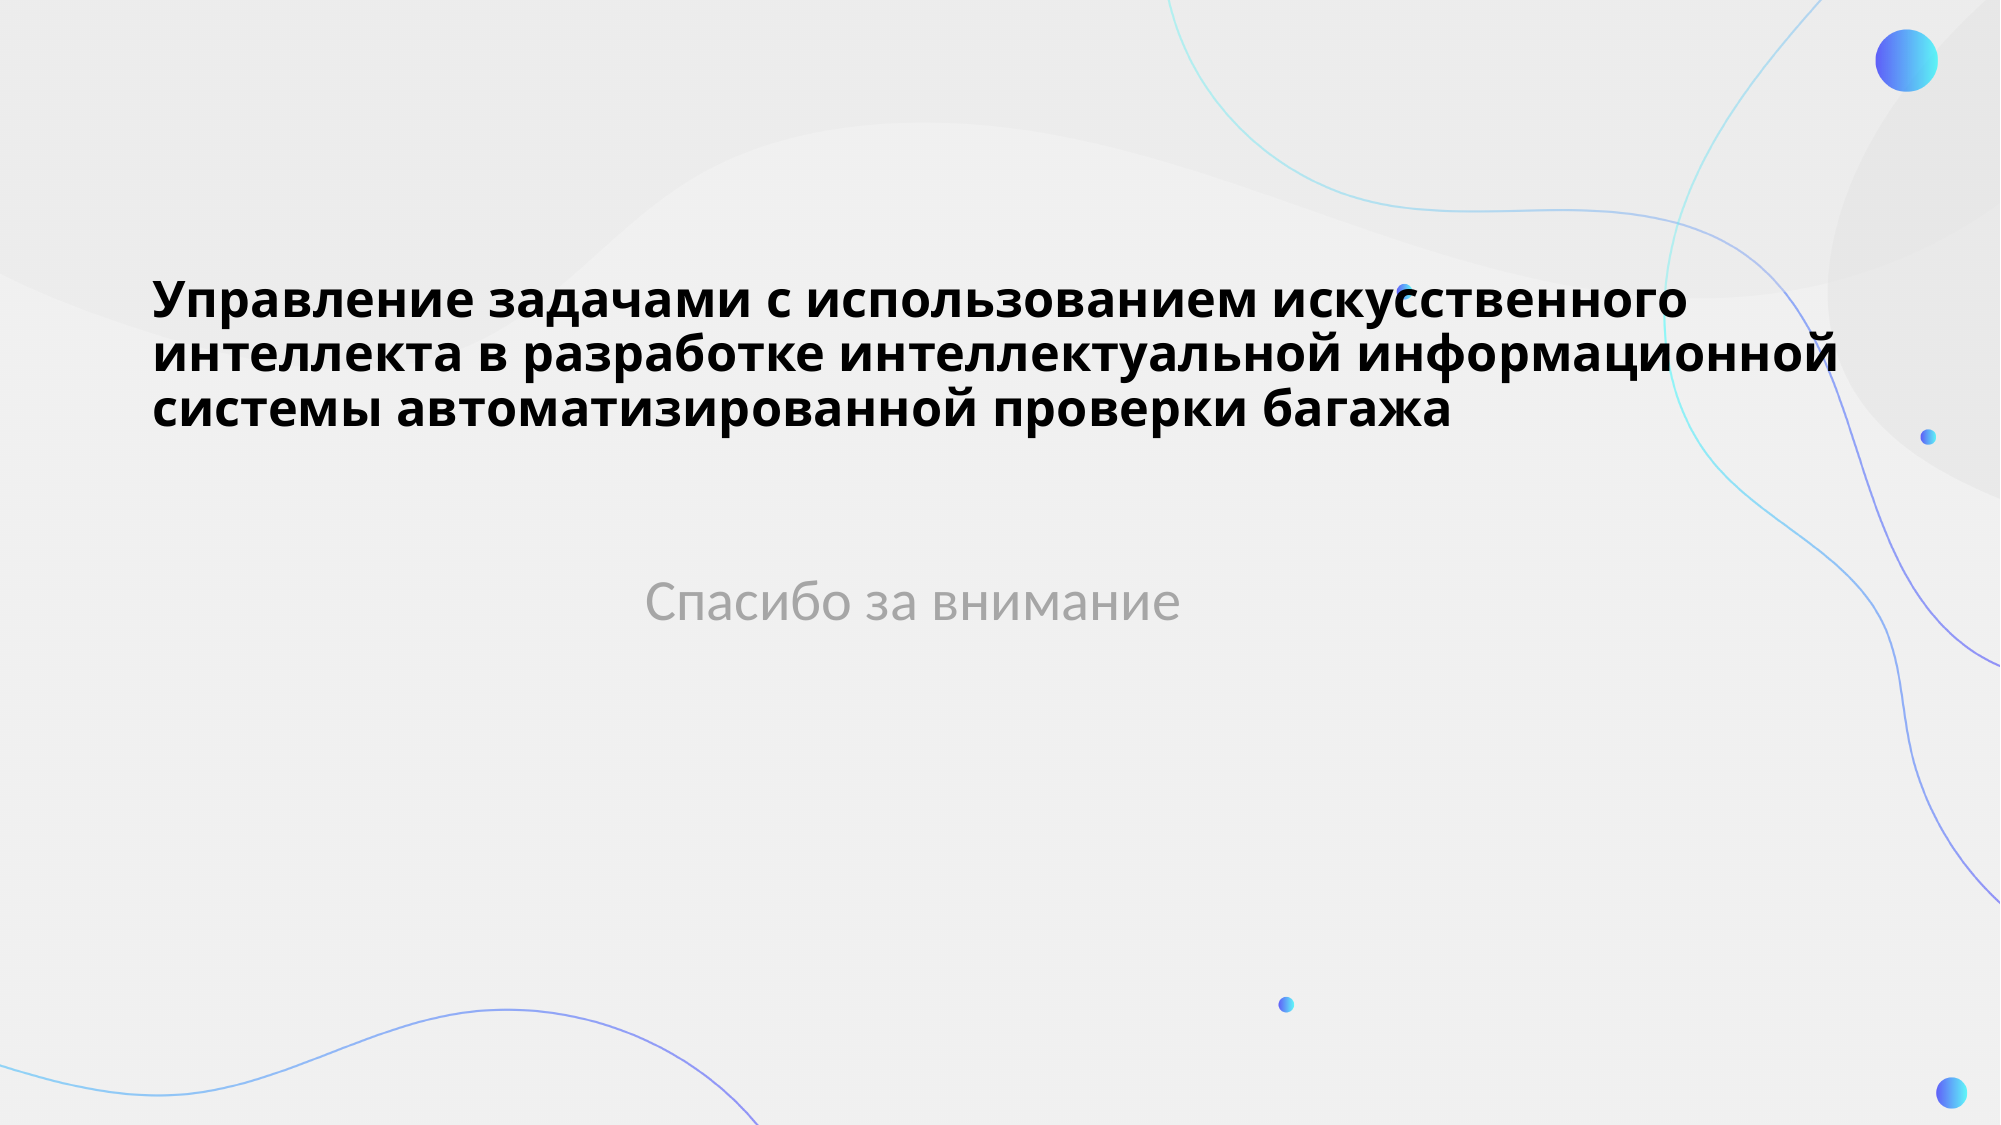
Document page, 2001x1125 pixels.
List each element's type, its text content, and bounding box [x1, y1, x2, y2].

title Управление задачами с использованием искусственного интеллекта в разработке интеллектуальной информационной системы автоматизированной проверки багажа [137, 246, 1863, 465]
picture [0, 0, 2000, 1125]
list Спасибо за внимание [630, 562, 1264, 760]
